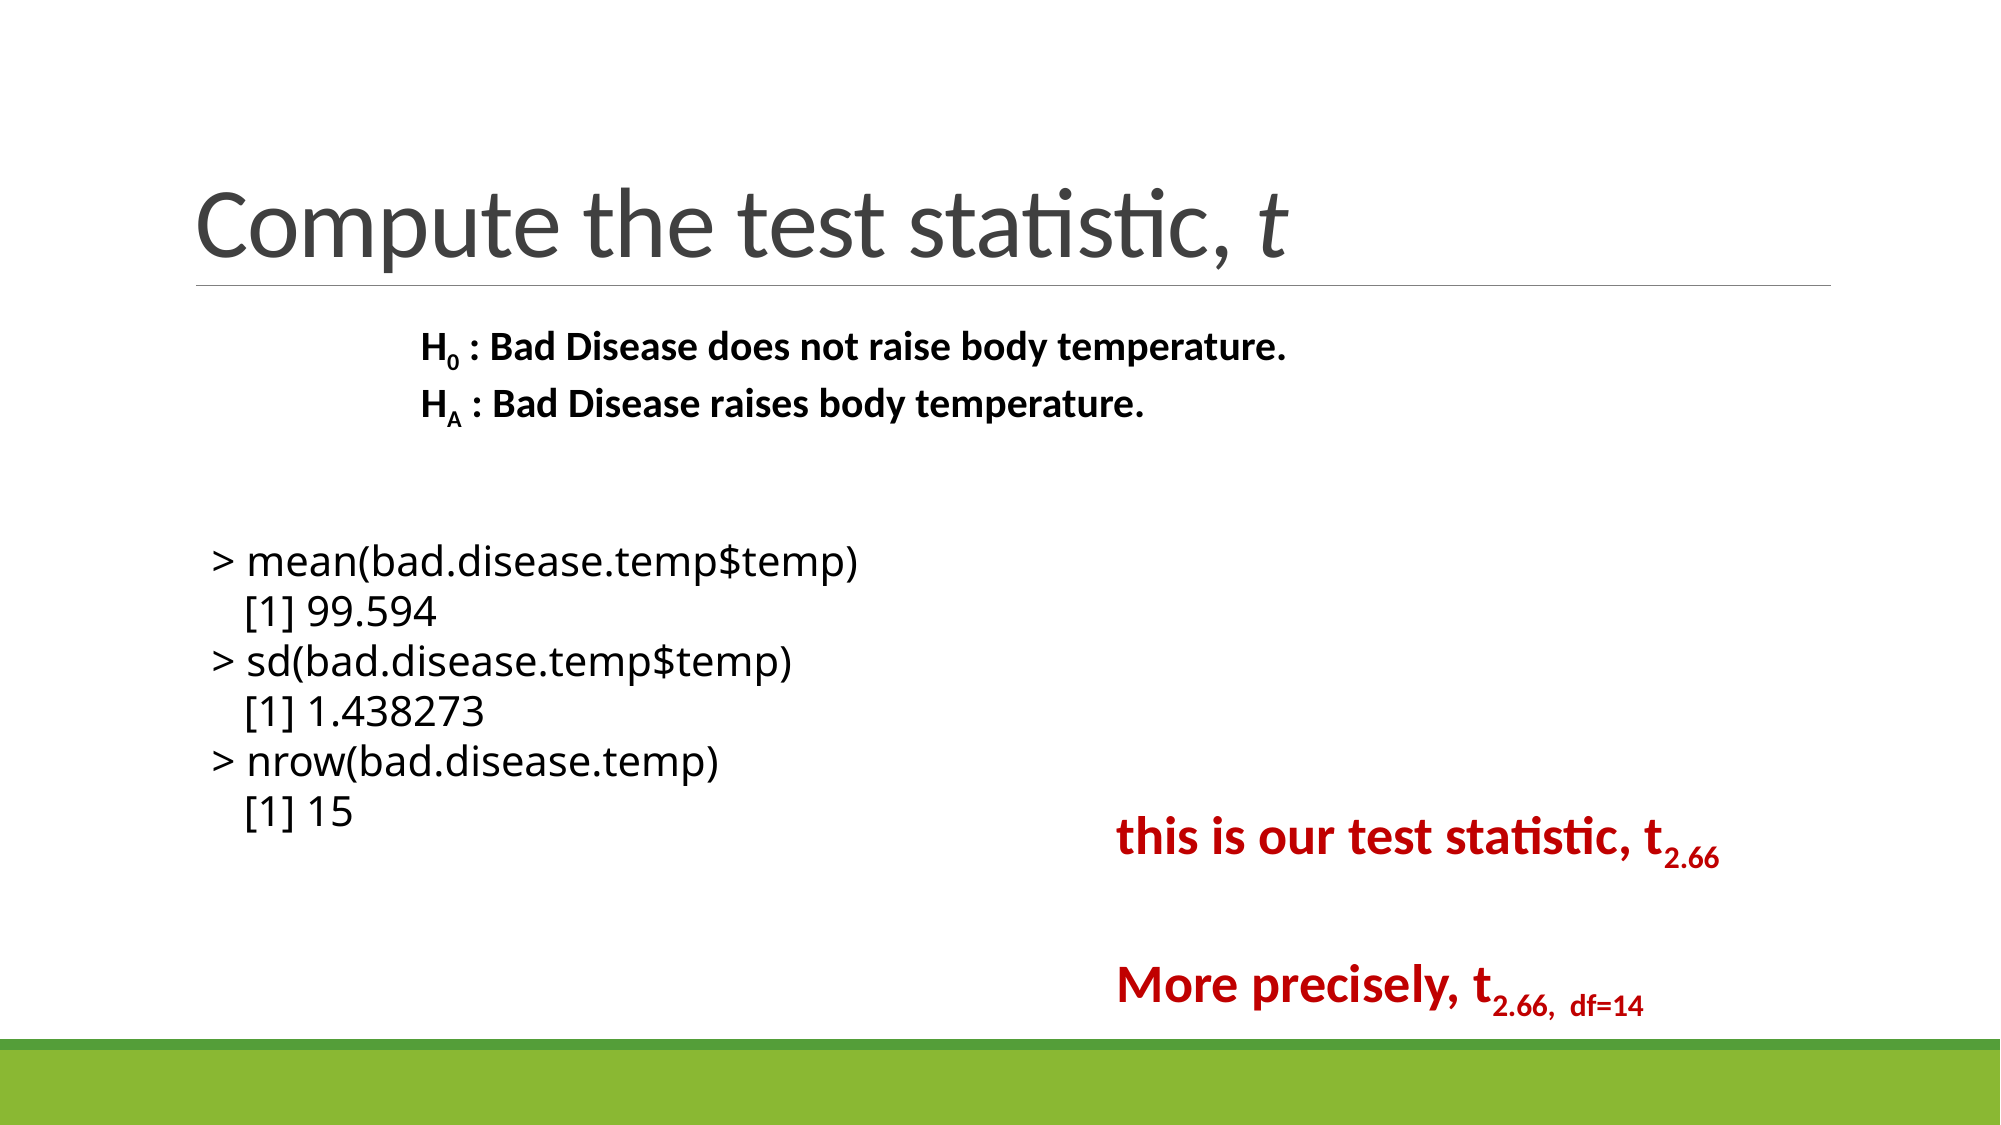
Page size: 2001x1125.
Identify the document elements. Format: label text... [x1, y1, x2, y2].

text_box this is our test statistic, t2.66 More precisely, t2.66, df=14 [1101, 793, 1956, 1095]
text_box > mean(bad.disease.temp$temp) [1] 99.594 > sd(bad.disease.temp$temp) [1] 1.438273 > nrow(bad.disease.temp) [1] 15 [196, 477, 961, 943]
title Compute the test statistic, t [180, 47, 1830, 285]
